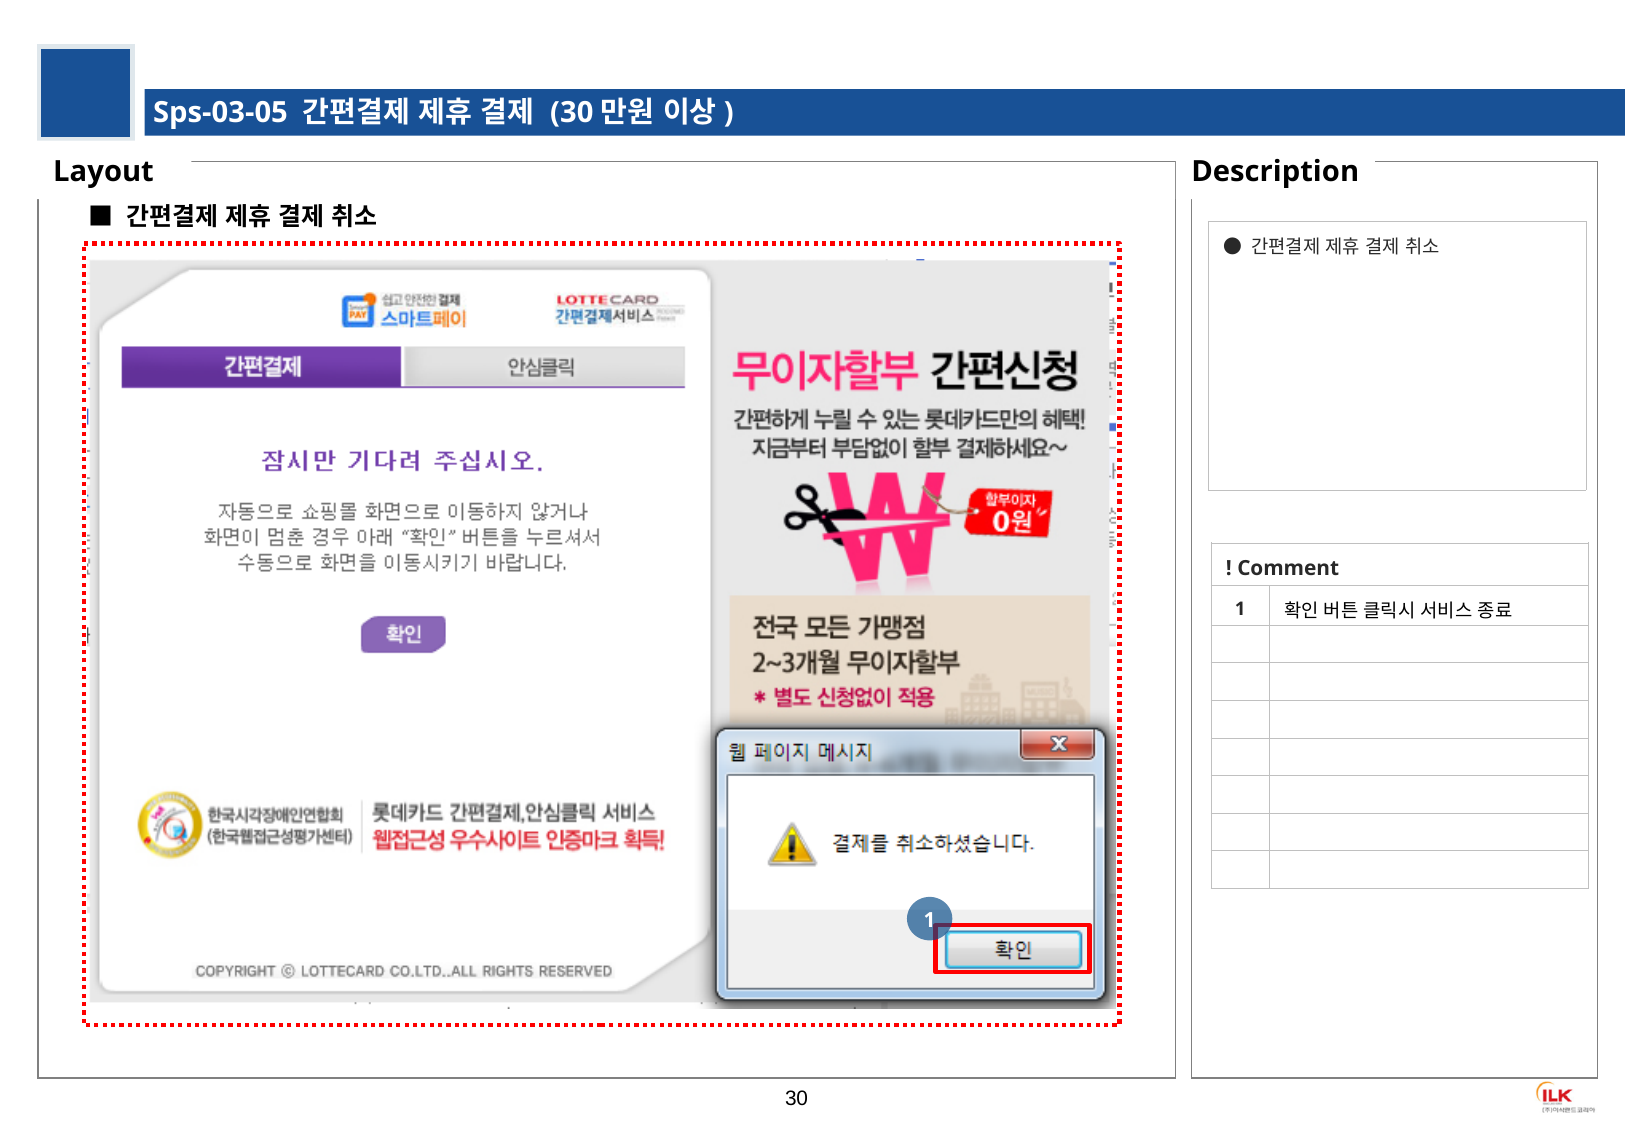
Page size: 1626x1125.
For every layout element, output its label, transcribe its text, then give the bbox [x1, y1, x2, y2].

table_cell [1212, 739, 1269, 775]
table_cell [1212, 851, 1269, 888]
table_cell [1270, 663, 1588, 700]
table_header ● 간편결제 제휴 결제 취소 [1209, 222, 1586, 490]
picture [1532, 1079, 1598, 1115]
picture [87, 259, 1116, 1009]
table_header ! Comment [1212, 544, 1588, 585]
table_cell [1212, 626, 1269, 662]
table_cell [1270, 851, 1588, 888]
table_cell [1270, 701, 1588, 738]
table_cell [1270, 814, 1588, 850]
text_box Sps-03-05 간편결제 제휴 결제 (30만원 이상) [153, 93, 1622, 129]
table_cell [1212, 663, 1269, 700]
table_cell [1212, 776, 1269, 813]
table_cell [1270, 739, 1588, 775]
table_cell [1212, 814, 1269, 850]
table_cell [1270, 776, 1588, 813]
table_cell 확인 버튼 클릭시 서비스 종료 [1270, 586, 1588, 625]
text_box ■ 간편결제 제휴 결제 취소 [72, 185, 1131, 246]
table_cell 1 [1212, 586, 1269, 625]
table_cell [1270, 626, 1588, 662]
table_cell [1212, 701, 1269, 738]
